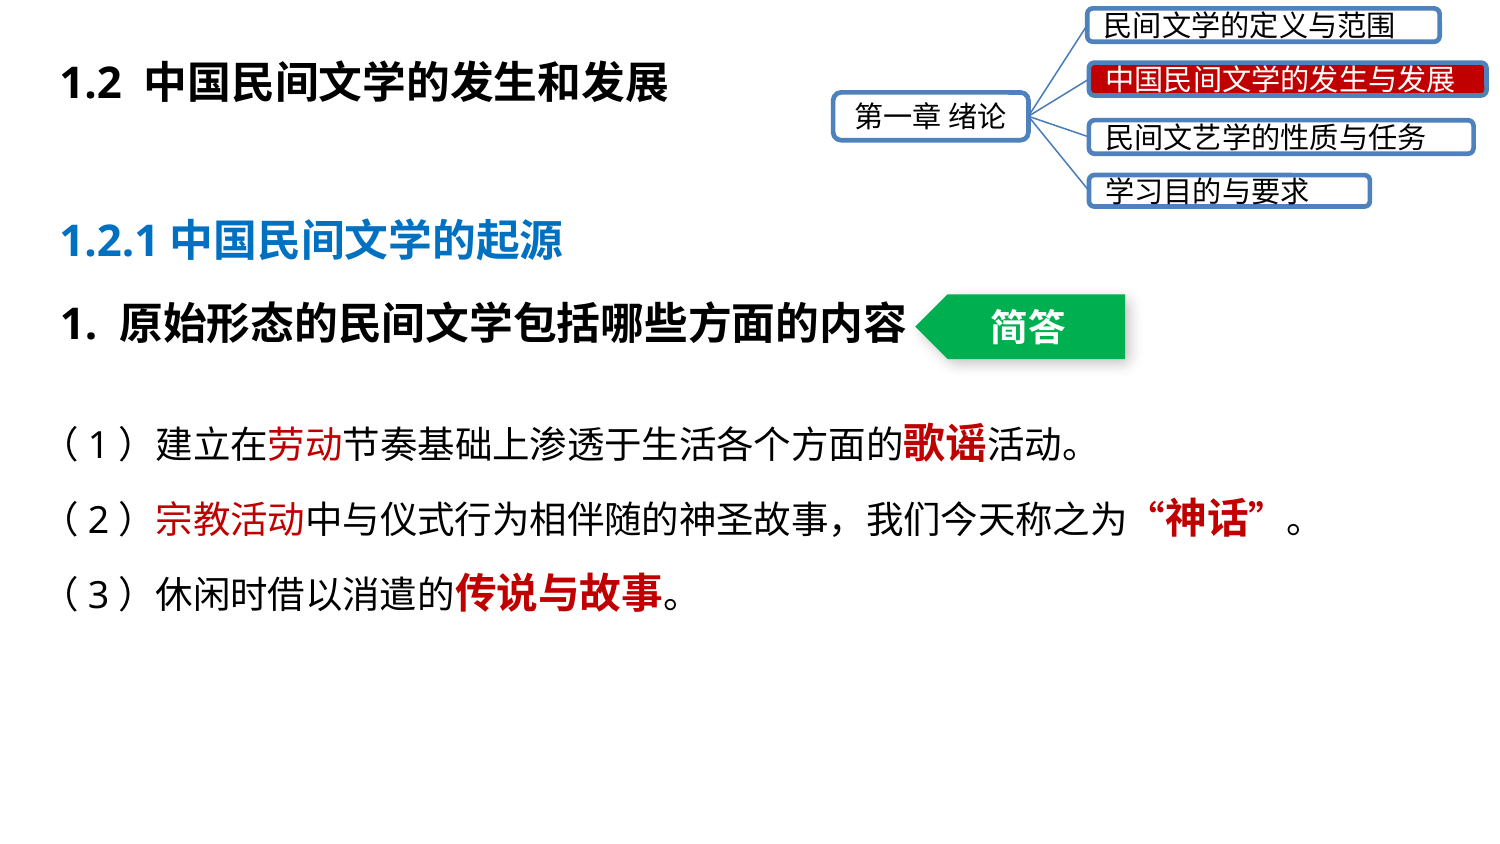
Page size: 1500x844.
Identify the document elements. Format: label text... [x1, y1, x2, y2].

text_box 1. 原始形态的民间文学包括哪些方面的内容 [48, 289, 919, 354]
text_box （1）建立在劳动节奏基础上渗透于生活各个方面的歌谣活动。 （2）宗教活动中与仪式行为相伴随的神圣故事，我们今天称之为“神话”。 （3）休闲时借以消遣的传说与故事。 [30, 386, 1414, 690]
text_box 简答 [913, 292, 1128, 362]
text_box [832, 8, 1487, 207]
text_box 1.2 中国民间文学的发生和发展 1.2.1中国民间文学的起源 [48, 23, 977, 271]
